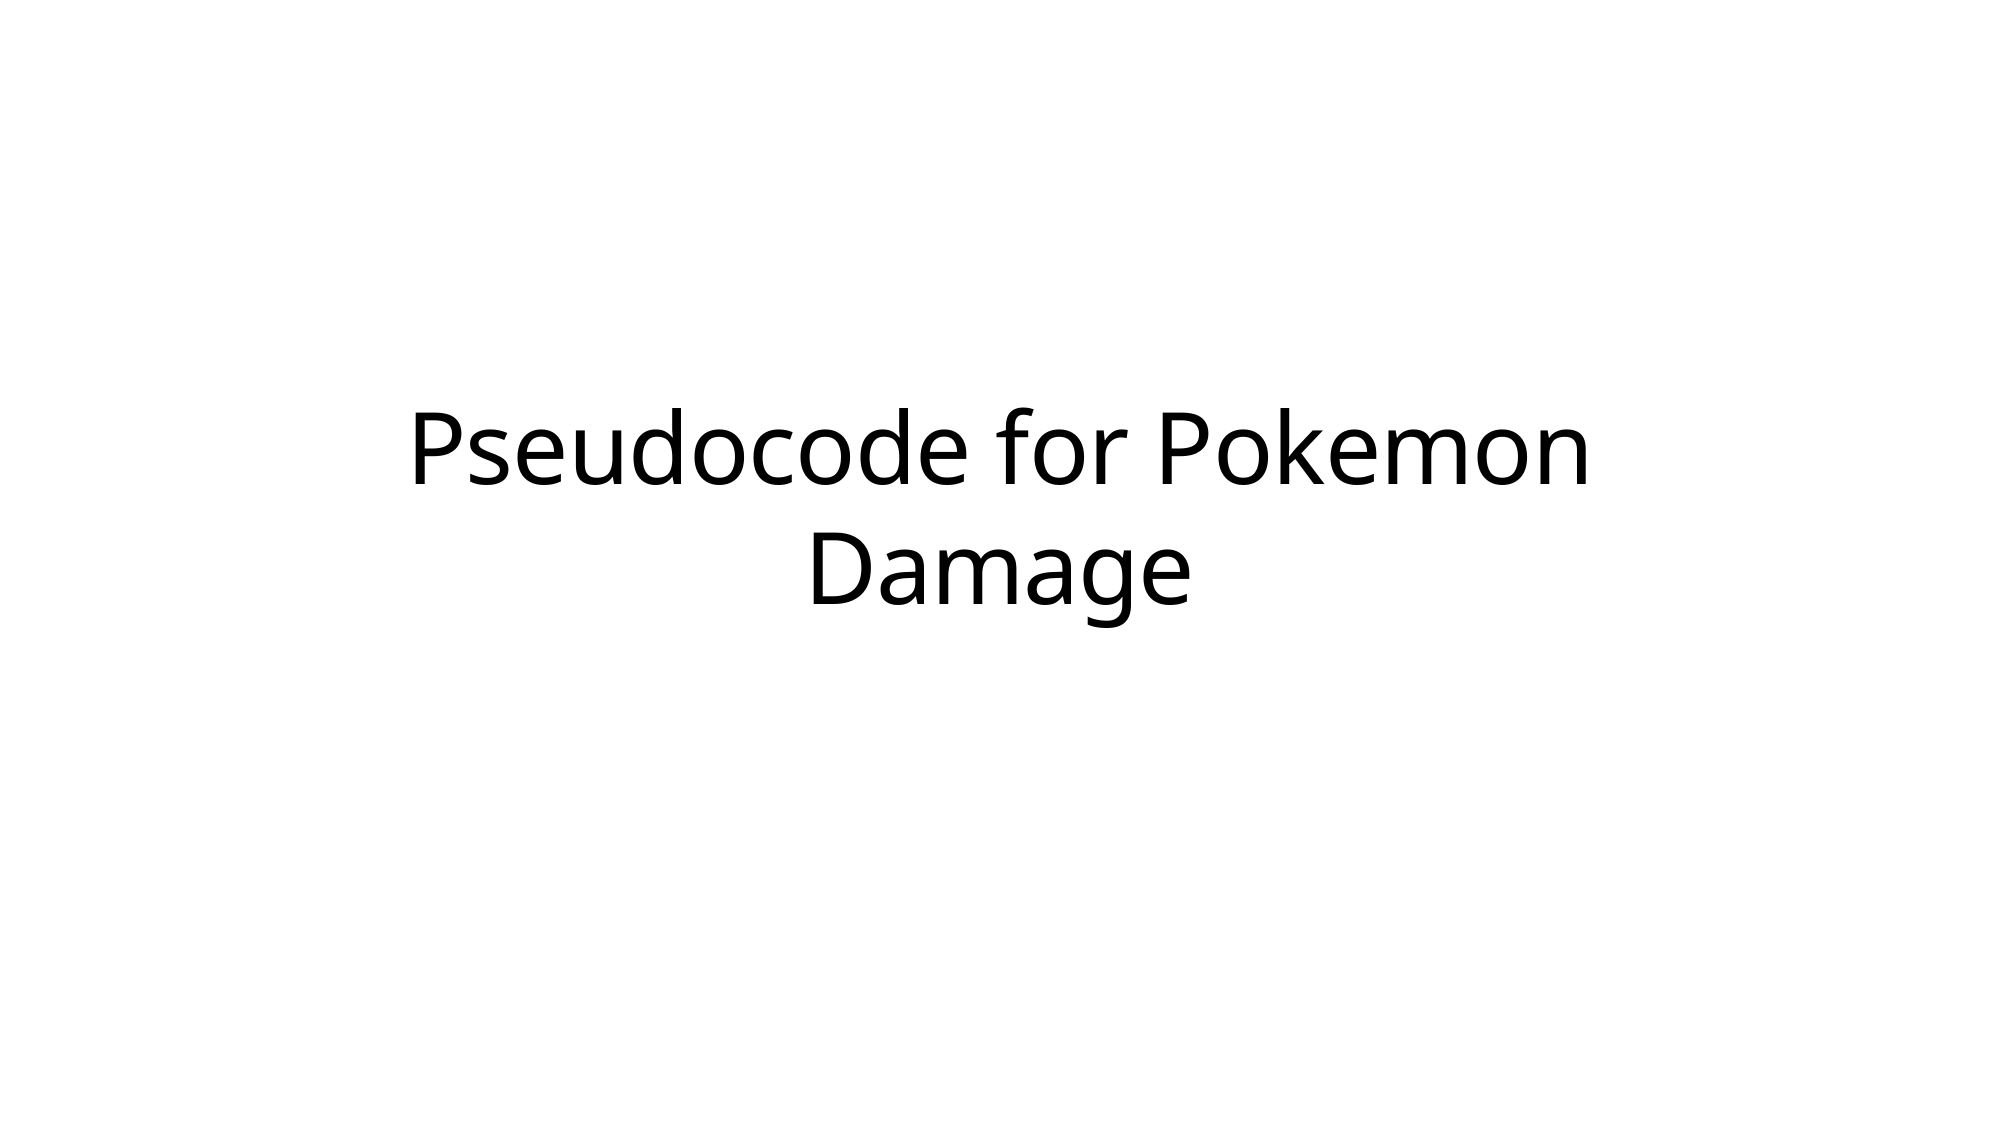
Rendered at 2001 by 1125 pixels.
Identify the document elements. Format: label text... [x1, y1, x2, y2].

title Pseudocode for Pokemon Damage [249, 232, 1750, 625]
